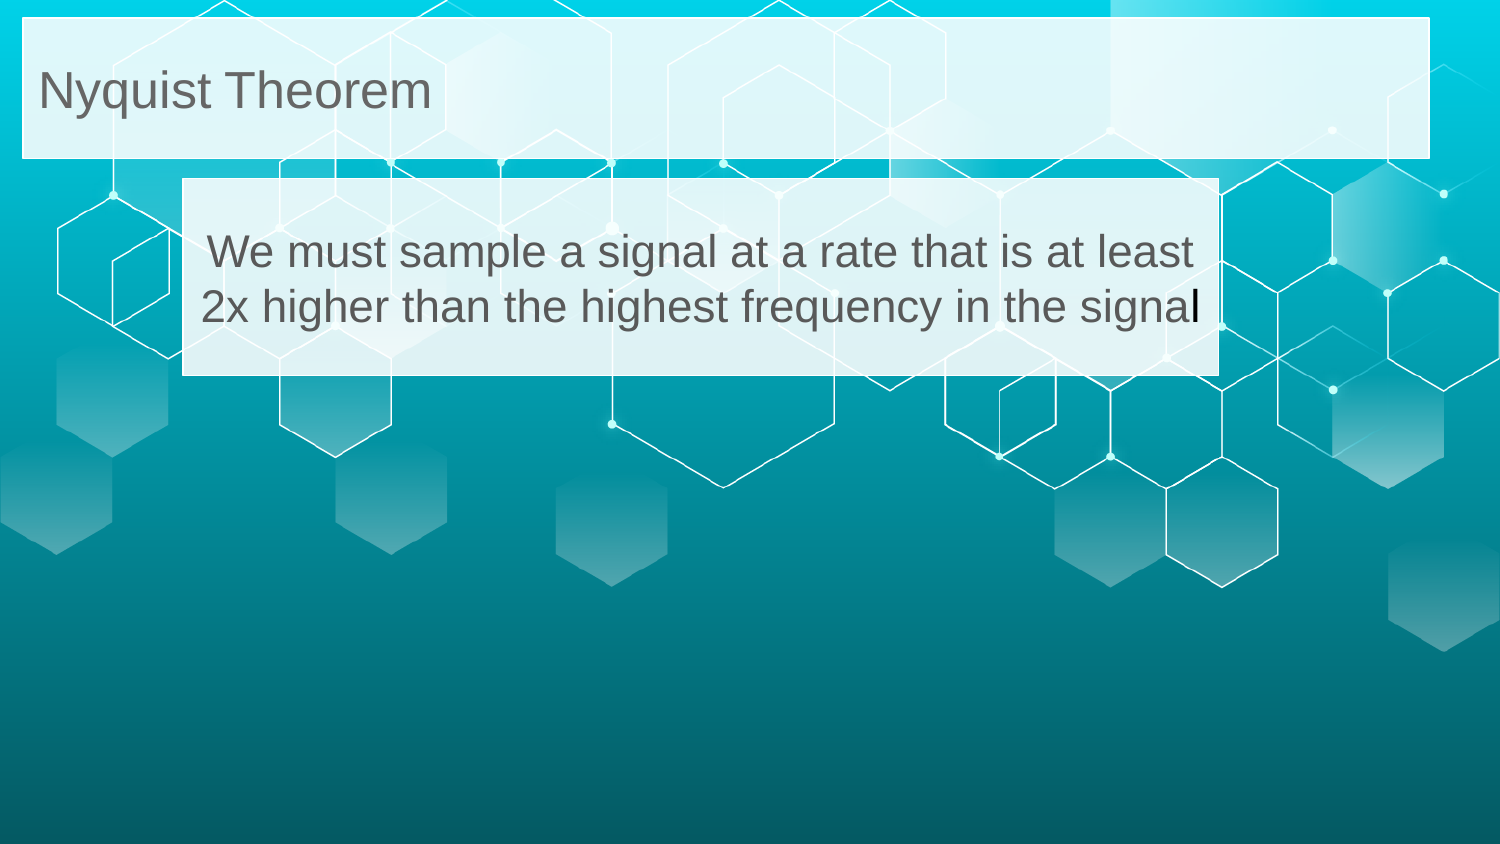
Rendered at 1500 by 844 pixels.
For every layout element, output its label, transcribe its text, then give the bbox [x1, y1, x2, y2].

picture [0, 0, 1500, 652]
text_box Nyquist Theorem [23, 17, 1429, 159]
text_box We must sample a signal at a rate that is at least 2x higher than the highest frequency in the signal [182, 178, 1219, 376]
